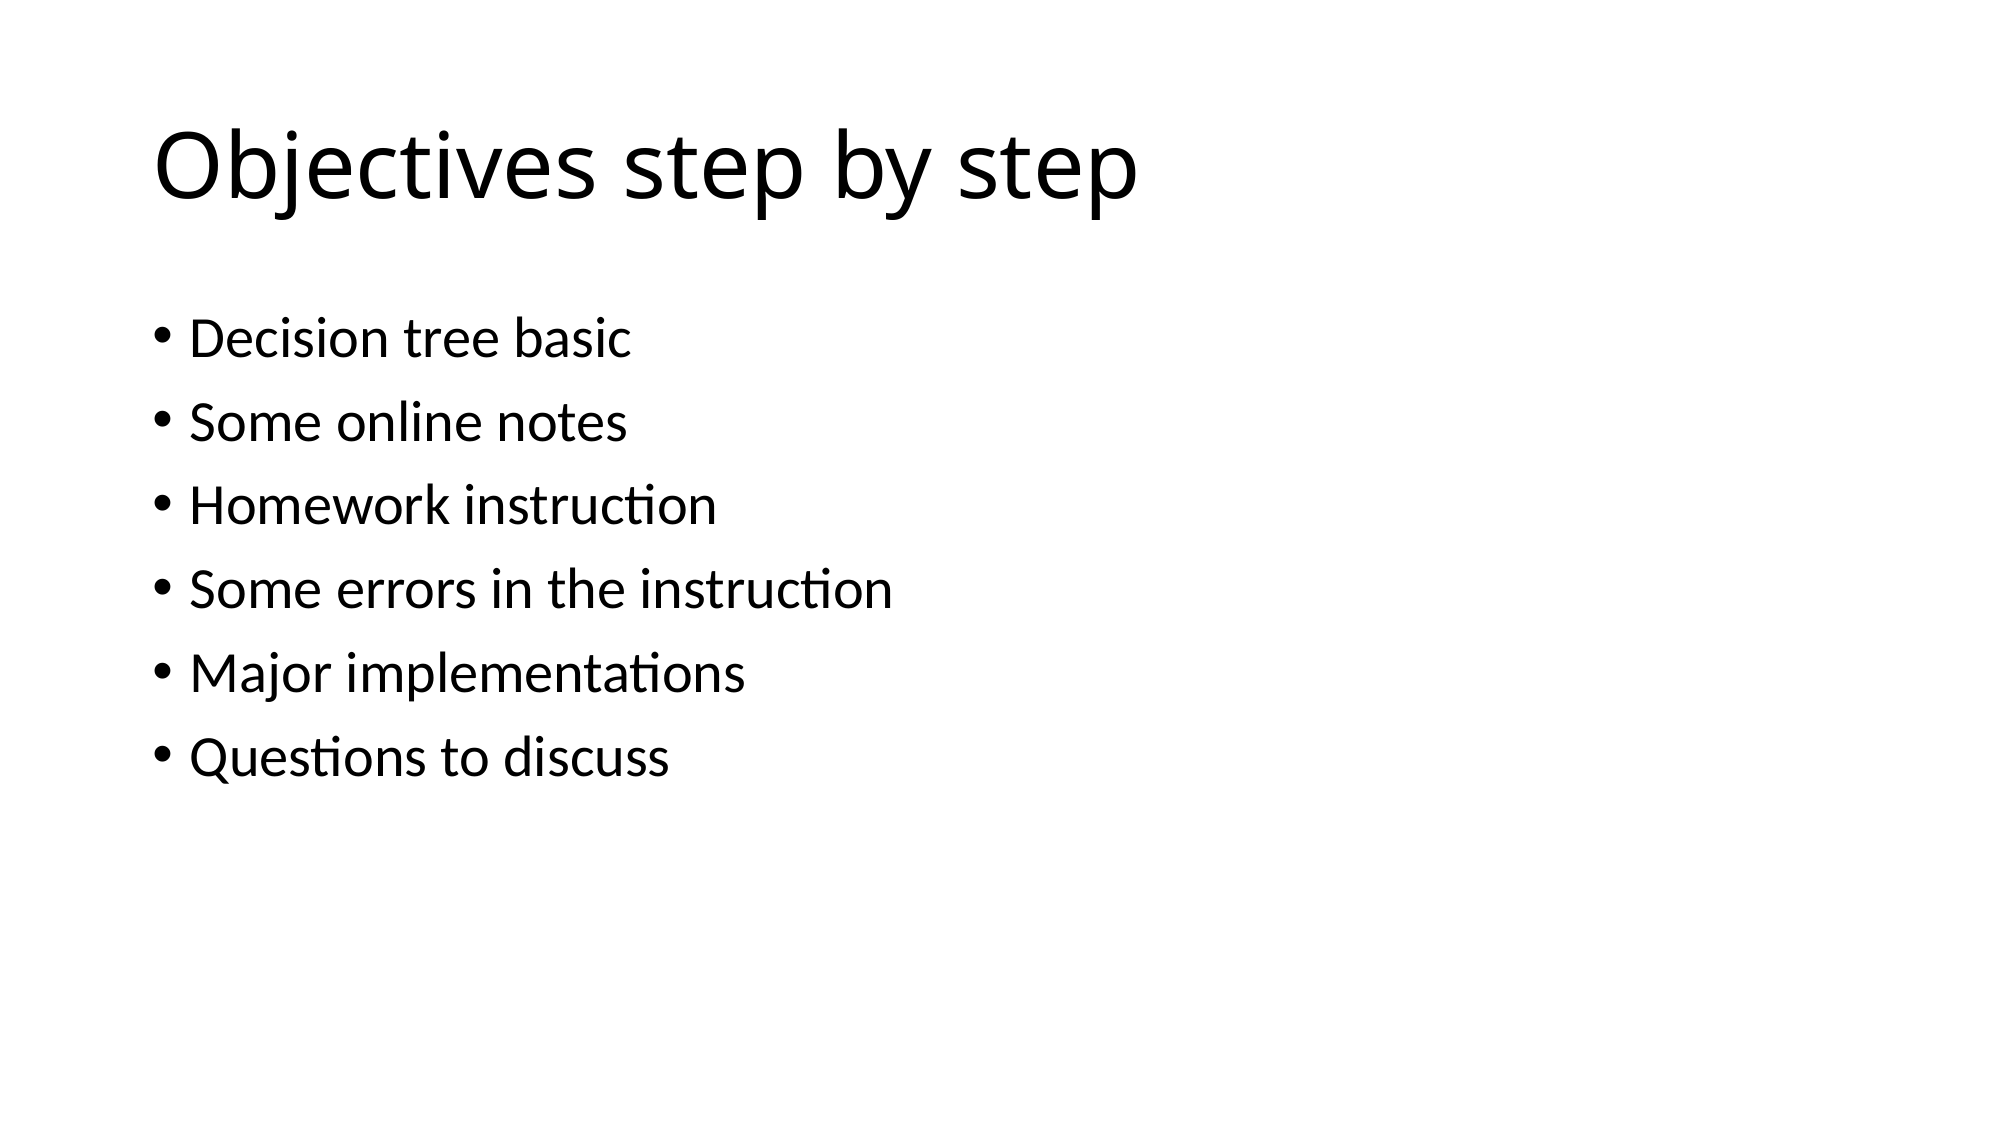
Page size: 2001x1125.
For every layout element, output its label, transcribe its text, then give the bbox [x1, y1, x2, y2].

title Objectives step by step [137, 59, 1863, 278]
list Decision tree basic Some online notes Homework instruction Some errors in the instruction Major implementations Questions to discuss [137, 299, 1863, 1014]
